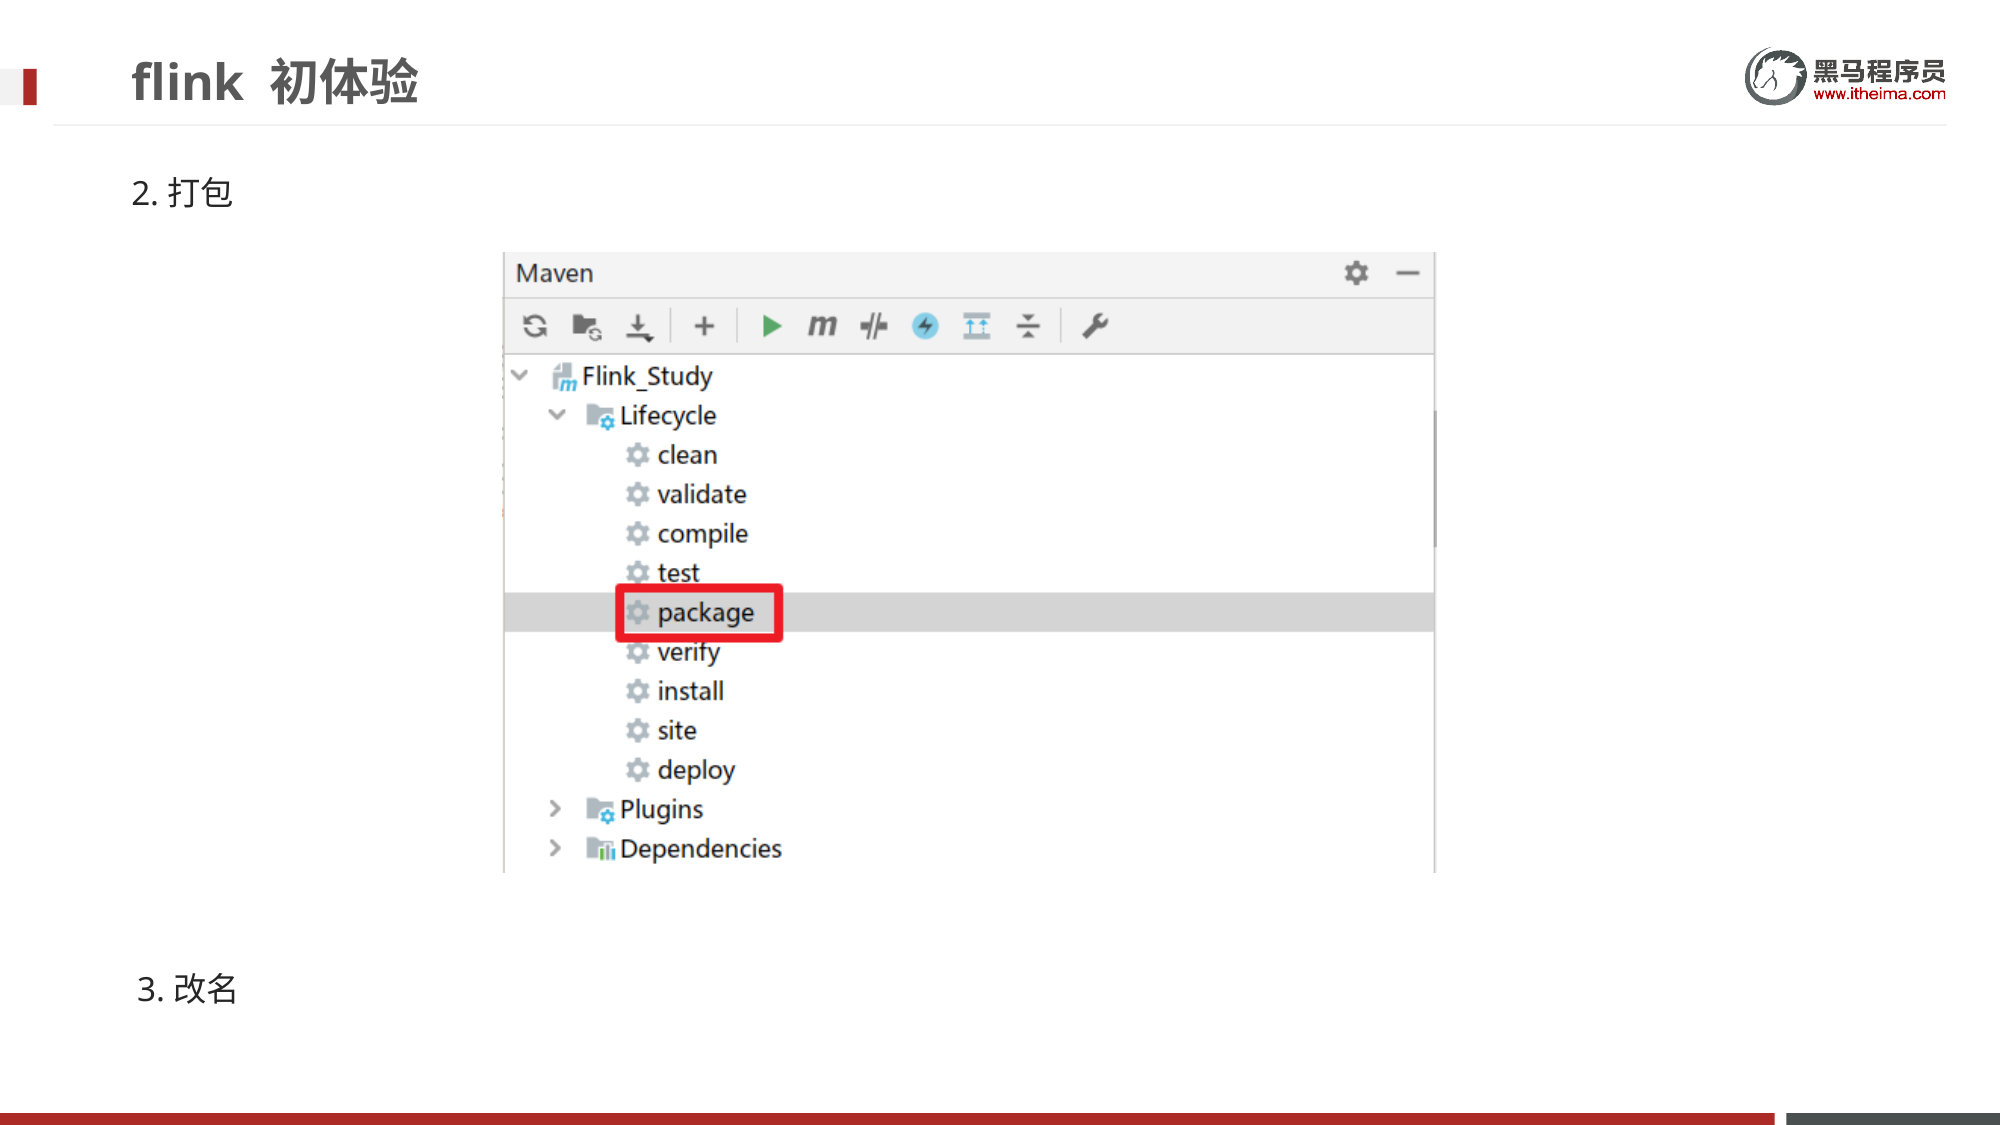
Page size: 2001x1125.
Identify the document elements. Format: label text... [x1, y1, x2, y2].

picture [1744, 46, 1946, 106]
text_box 3.改名 [122, 940, 1878, 1032]
list 2.打包 [116, 144, 1872, 236]
picture [502, 252, 1437, 873]
title flink 初体验 [116, 38, 1556, 124]
